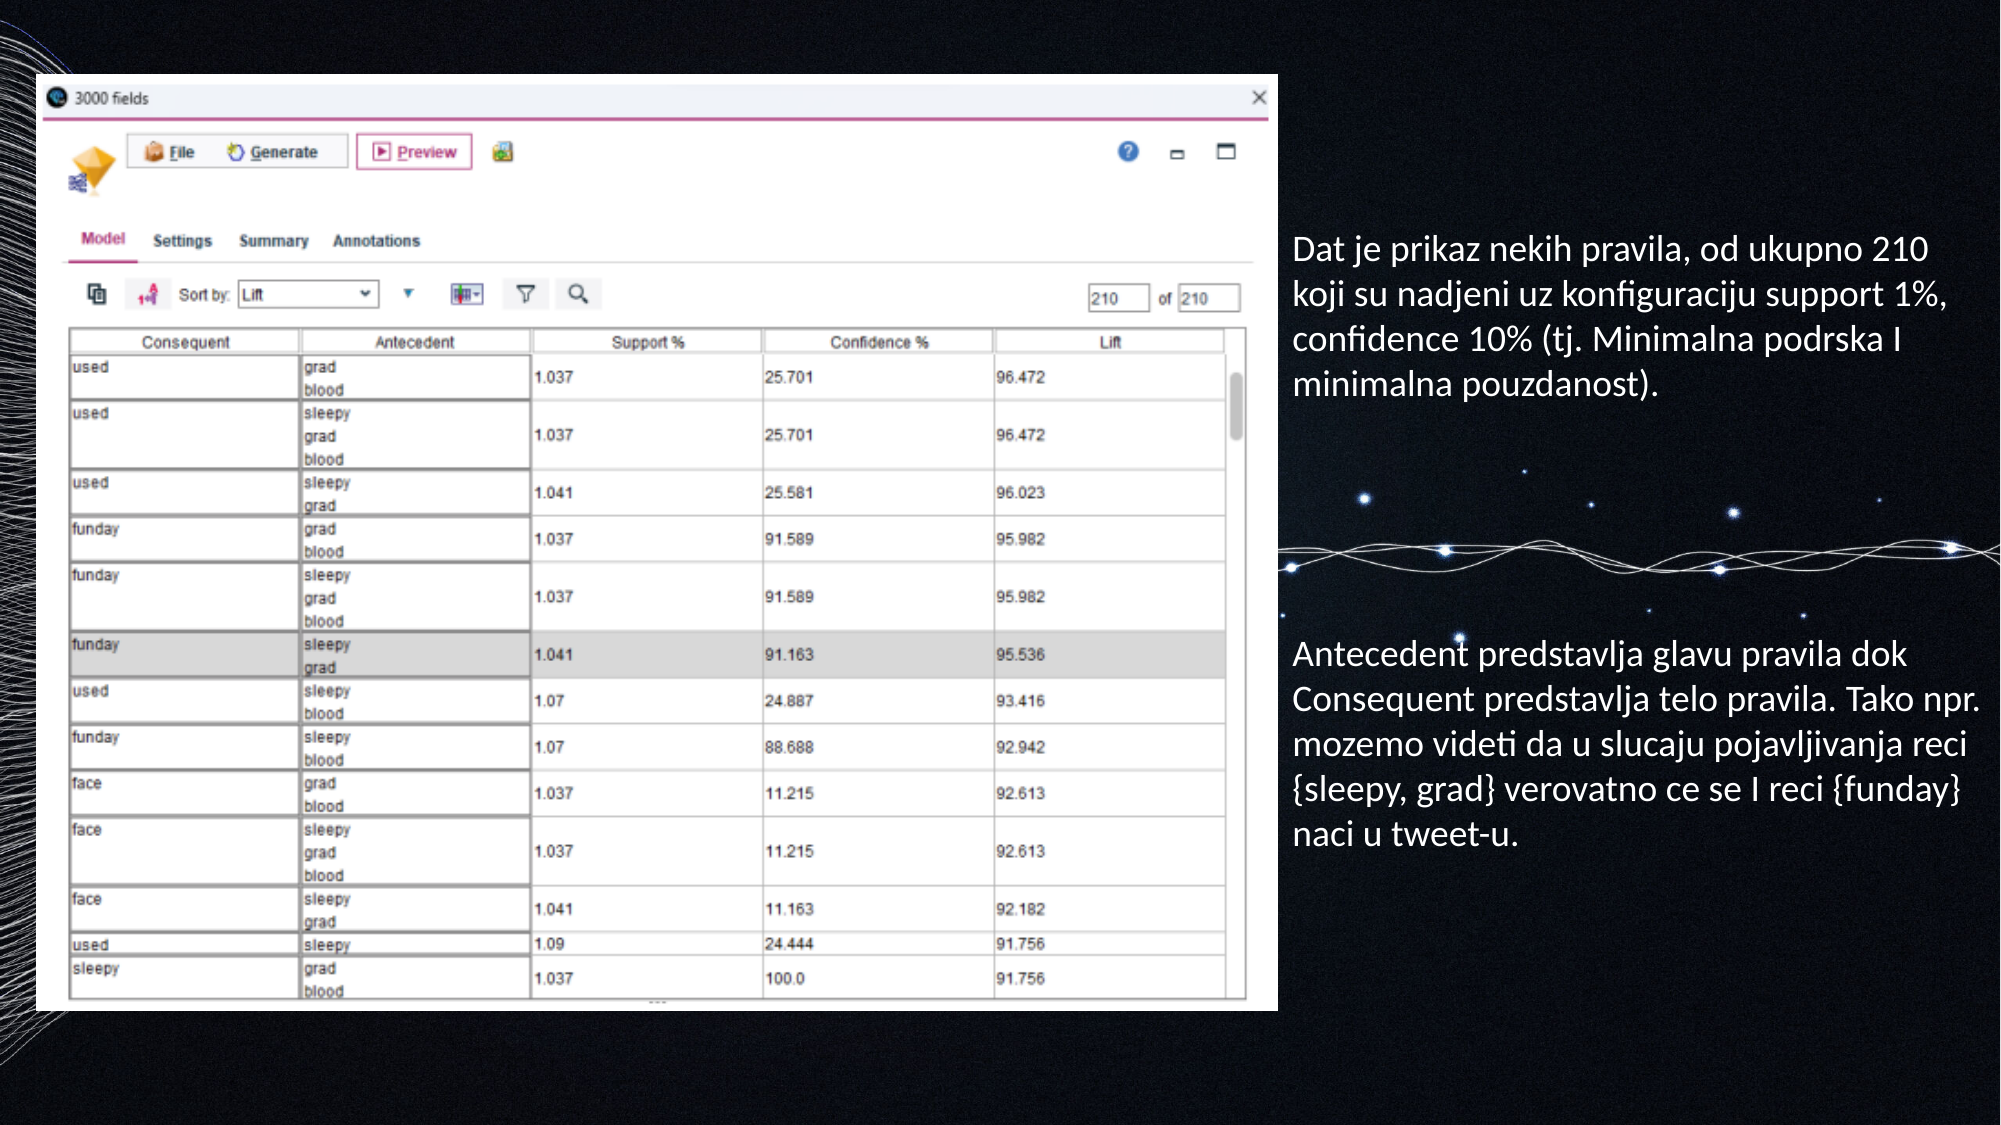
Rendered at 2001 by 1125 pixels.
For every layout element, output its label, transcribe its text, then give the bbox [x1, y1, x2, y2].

text_box Dat je prikaz nekih pravila, od ukupno 210 koji su nadjeni uz konfiguraciju support 1%, confidence 10% (tj. Minimalna podrska I minimalna pouzdanost). Antecedent predstavlja glavu pravila dok Consequent predstavlja telo pravila. Tako npr. mozemo videti da u slucaju pojavljivanja reci {sleepy, grad} verovatno ce se I reci {funday} naci u tweet-u. [1278, 216, 2000, 862]
picture [0, 0, 2001, 1125]
